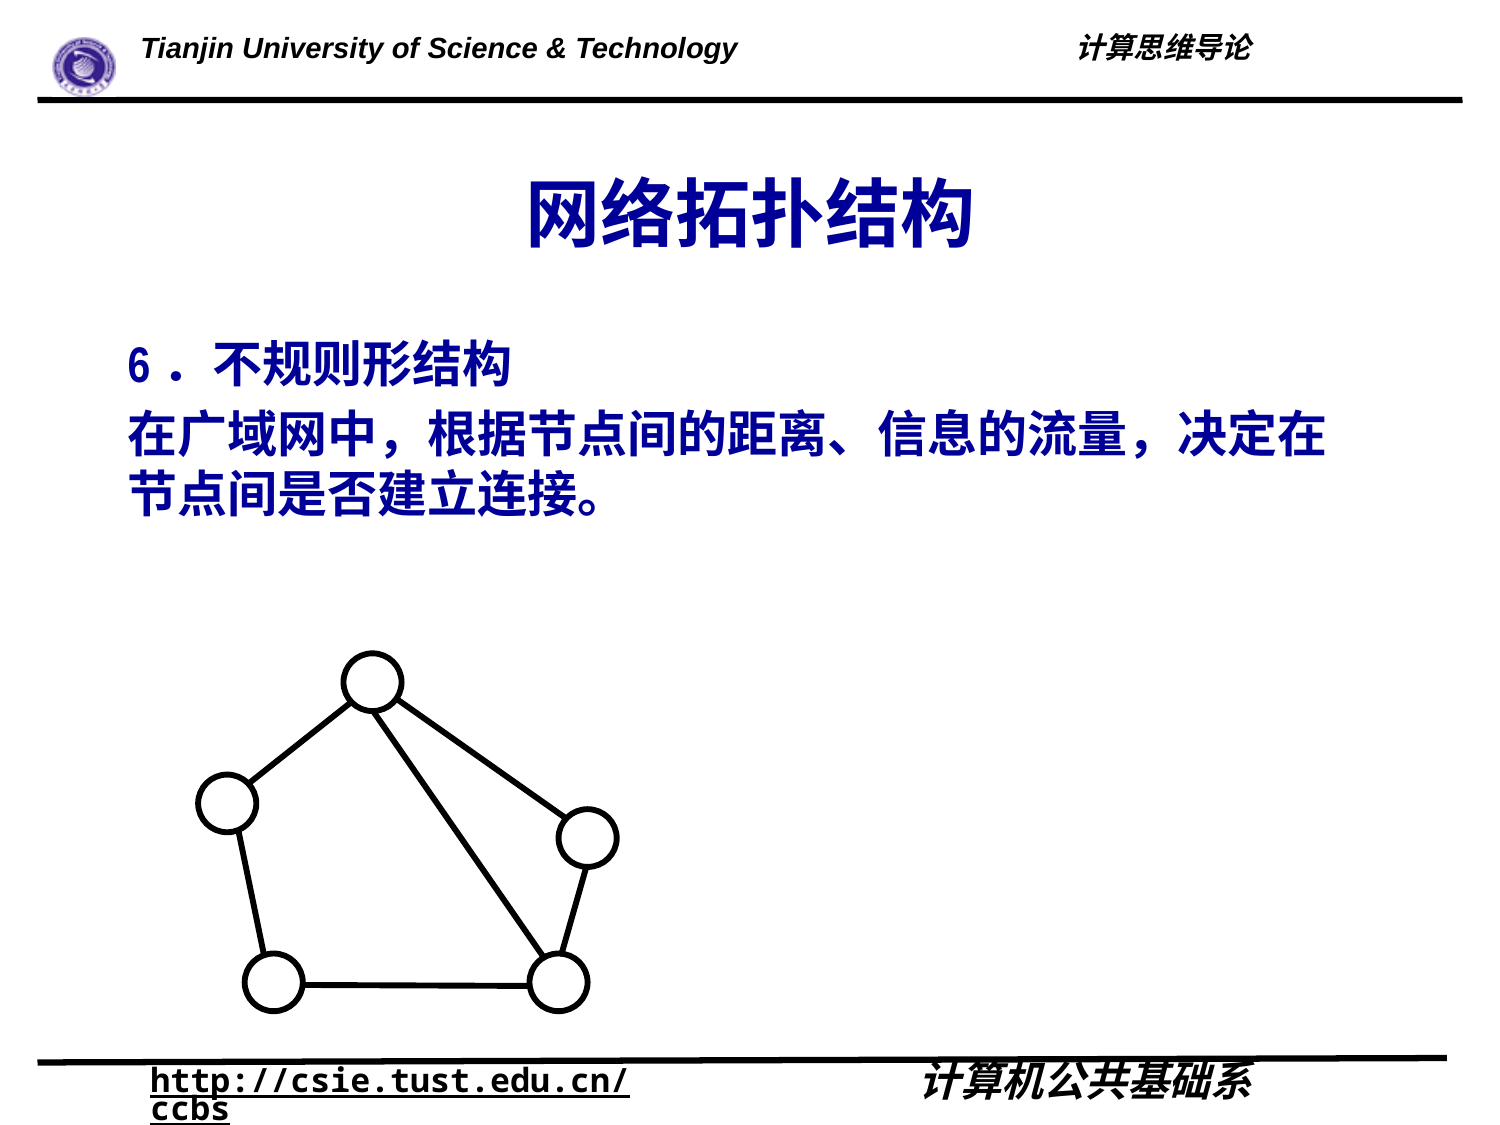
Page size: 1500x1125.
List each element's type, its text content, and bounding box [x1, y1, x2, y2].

title 网络拓扑结构 [112, 99, 1388, 288]
list 6．不规则形结构 在广域网中，根据节点间的距离、信息的流量，决定在节点间是否建立连接。 [112, 324, 1388, 1000]
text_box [182, 638, 632, 1027]
picture [52, 37, 116, 97]
